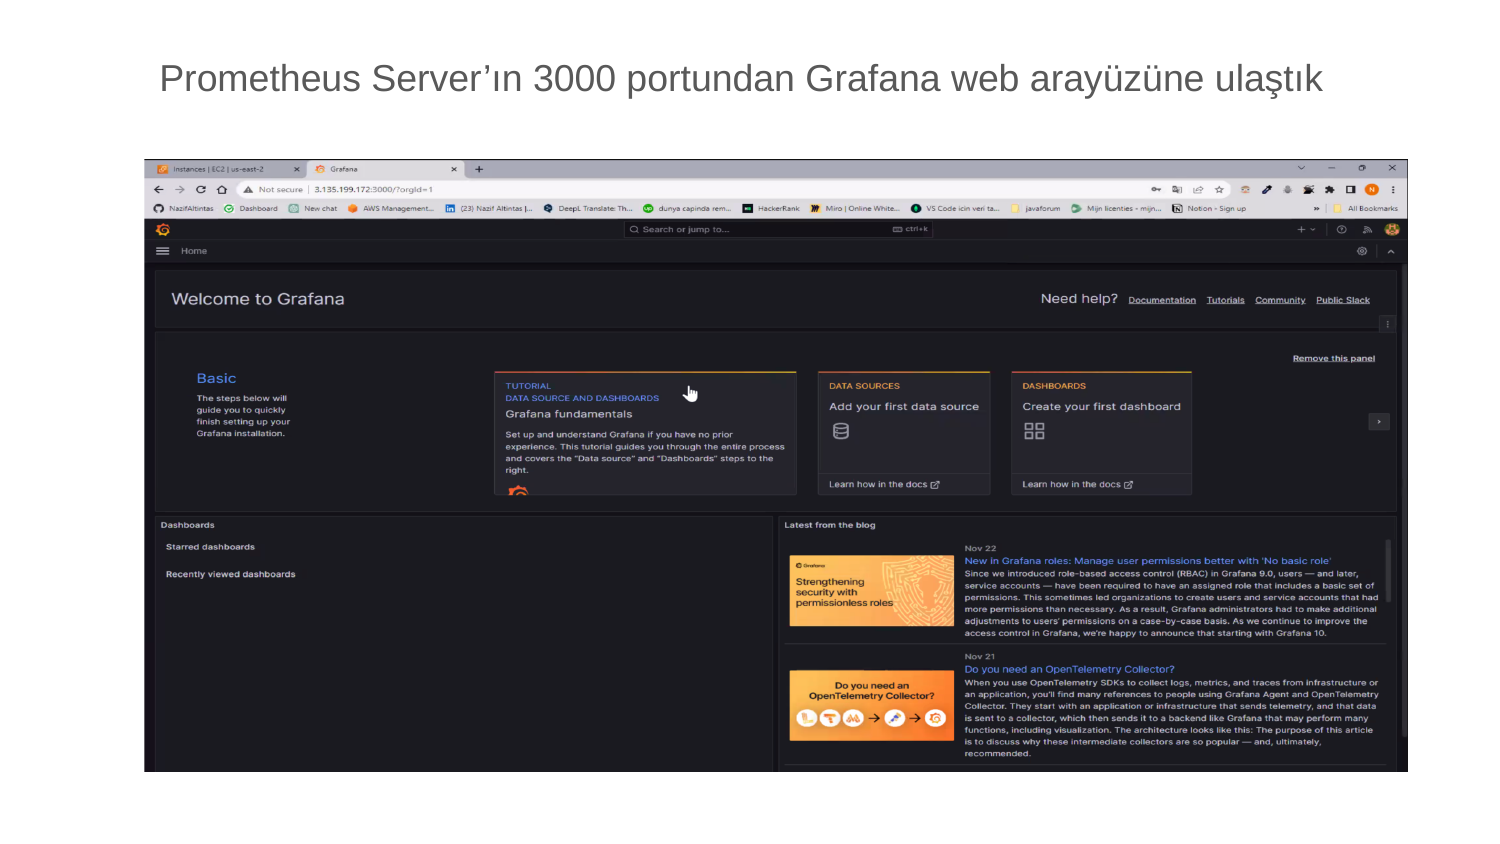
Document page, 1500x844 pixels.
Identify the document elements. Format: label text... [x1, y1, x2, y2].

picture [144, 159, 1412, 772]
text_box Prometheus Server’ın 3000 portundan Grafana web arayüzüne ulaştık [144, 38, 1356, 114]
